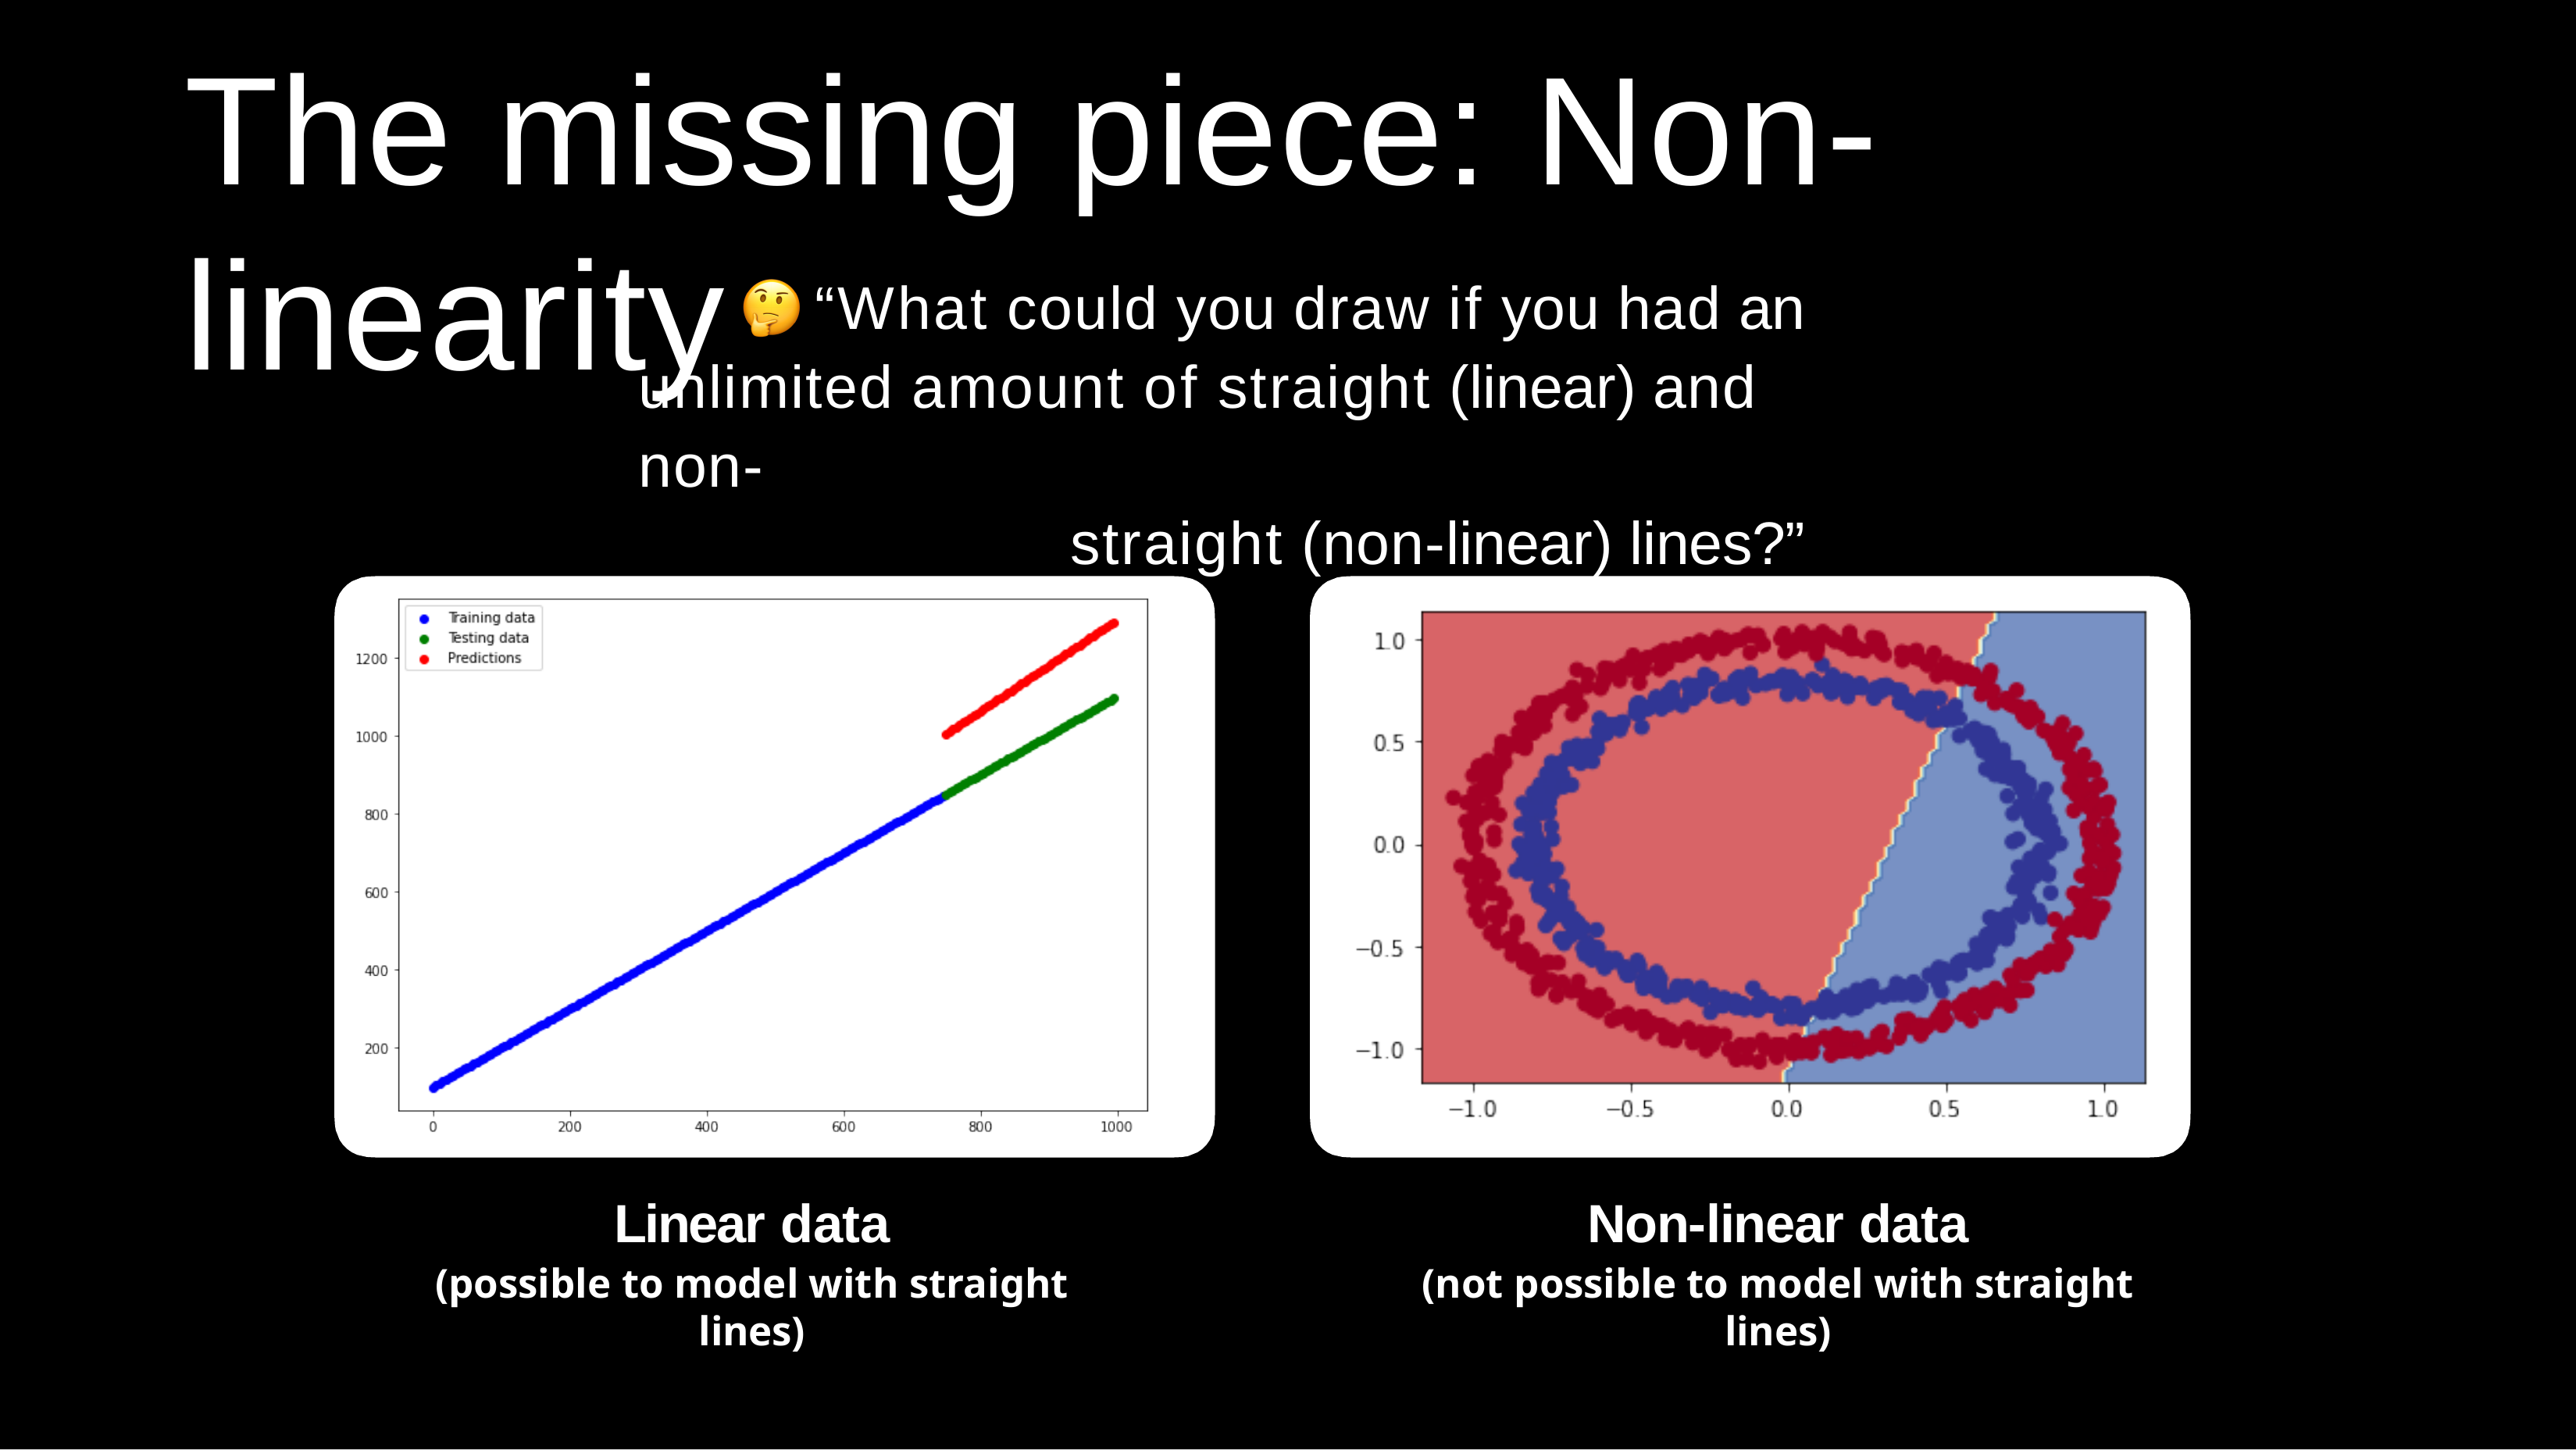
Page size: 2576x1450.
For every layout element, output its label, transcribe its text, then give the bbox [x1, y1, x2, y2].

text_box Linear data (possible to model with straight lines) [420, 1181, 1083, 1354]
text_box Non-linear data (not possible to model with straight lines) [1411, 1181, 2143, 1354]
title The missing piece: Non-linearity [181, 29, 2395, 401]
text_box “What could you draw if you had an unlimited amount of straight (linear) and non- straight (non-linear) lines?” [637, 261, 1892, 577]
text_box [334, 576, 1215, 1158]
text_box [1309, 576, 2191, 1158]
picture [740, 277, 802, 338]
